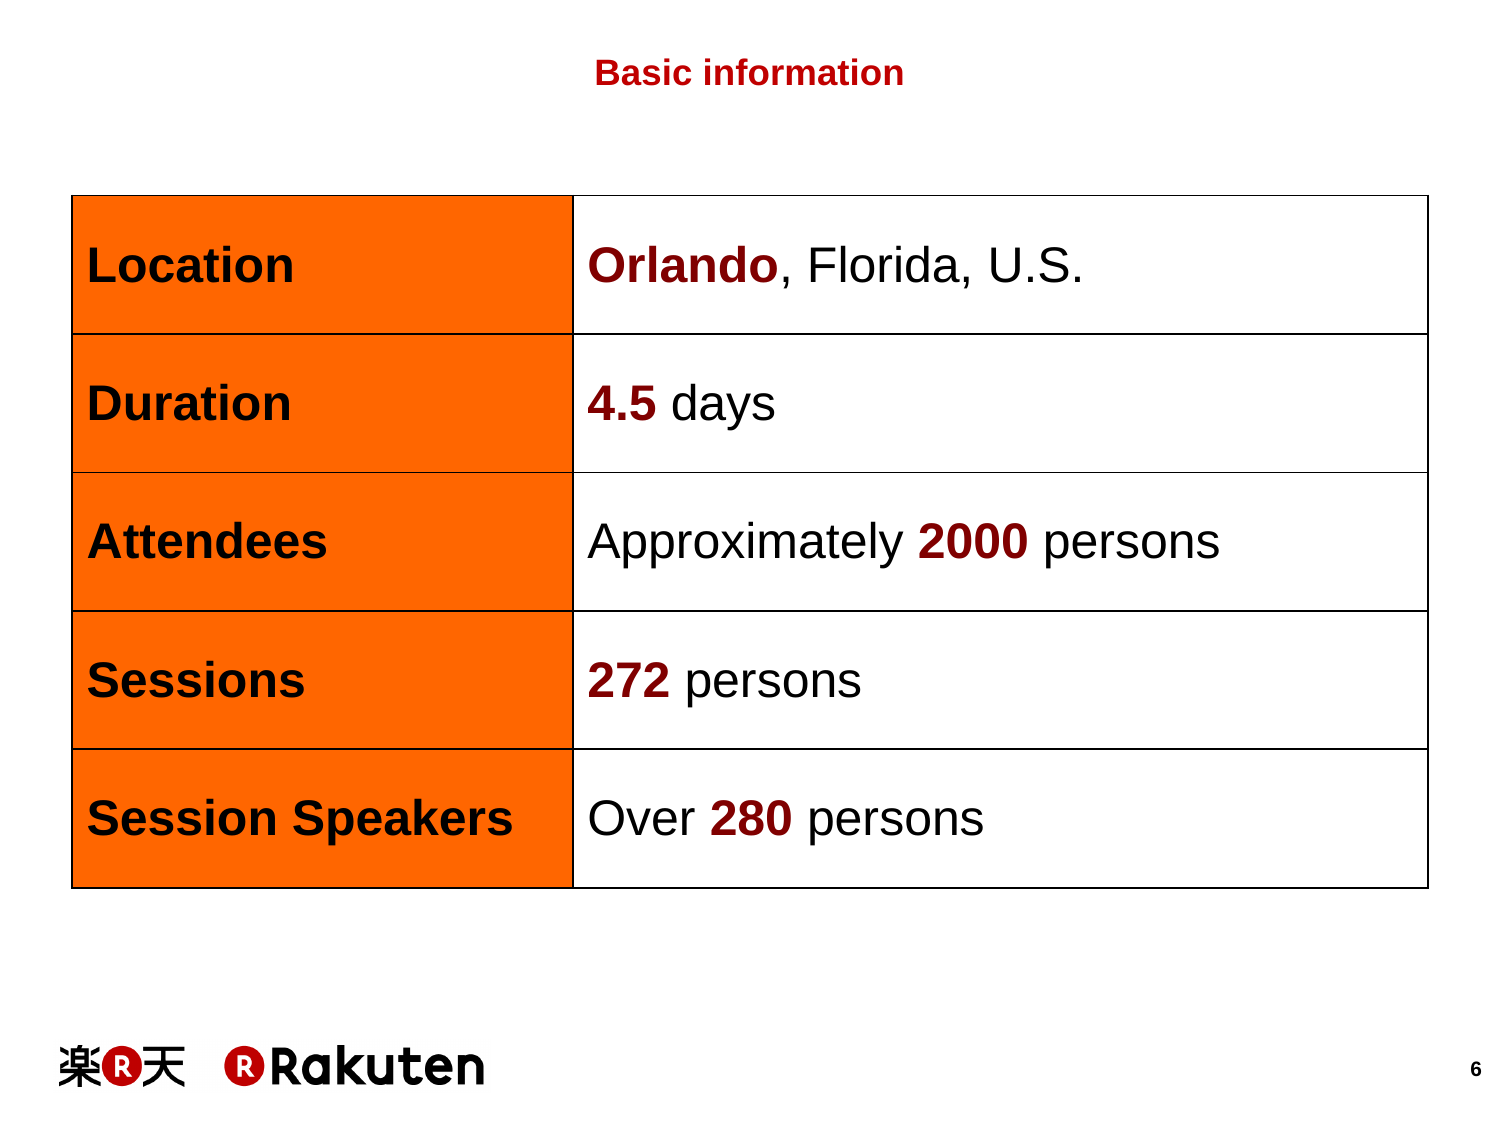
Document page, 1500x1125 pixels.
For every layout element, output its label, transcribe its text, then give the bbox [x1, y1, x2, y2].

table_header Location [73, 196, 572, 333]
table_cell Attendees [73, 473, 572, 610]
table_cell 272 persons [574, 612, 1427, 748]
table_cell Duration [73, 335, 572, 472]
table_cell 4.5 days [574, 335, 1427, 472]
table_cell Approximately 2000 persons [574, 473, 1427, 610]
title Basic information [59, 41, 1441, 101]
picture [53, 1039, 491, 1093]
table_cell Session Speakers [73, 750, 572, 887]
table_cell Sessions [73, 612, 572, 748]
table_cell Over 280 persons [574, 750, 1427, 887]
table_header Orlando, Florida, U.S. [574, 196, 1427, 333]
